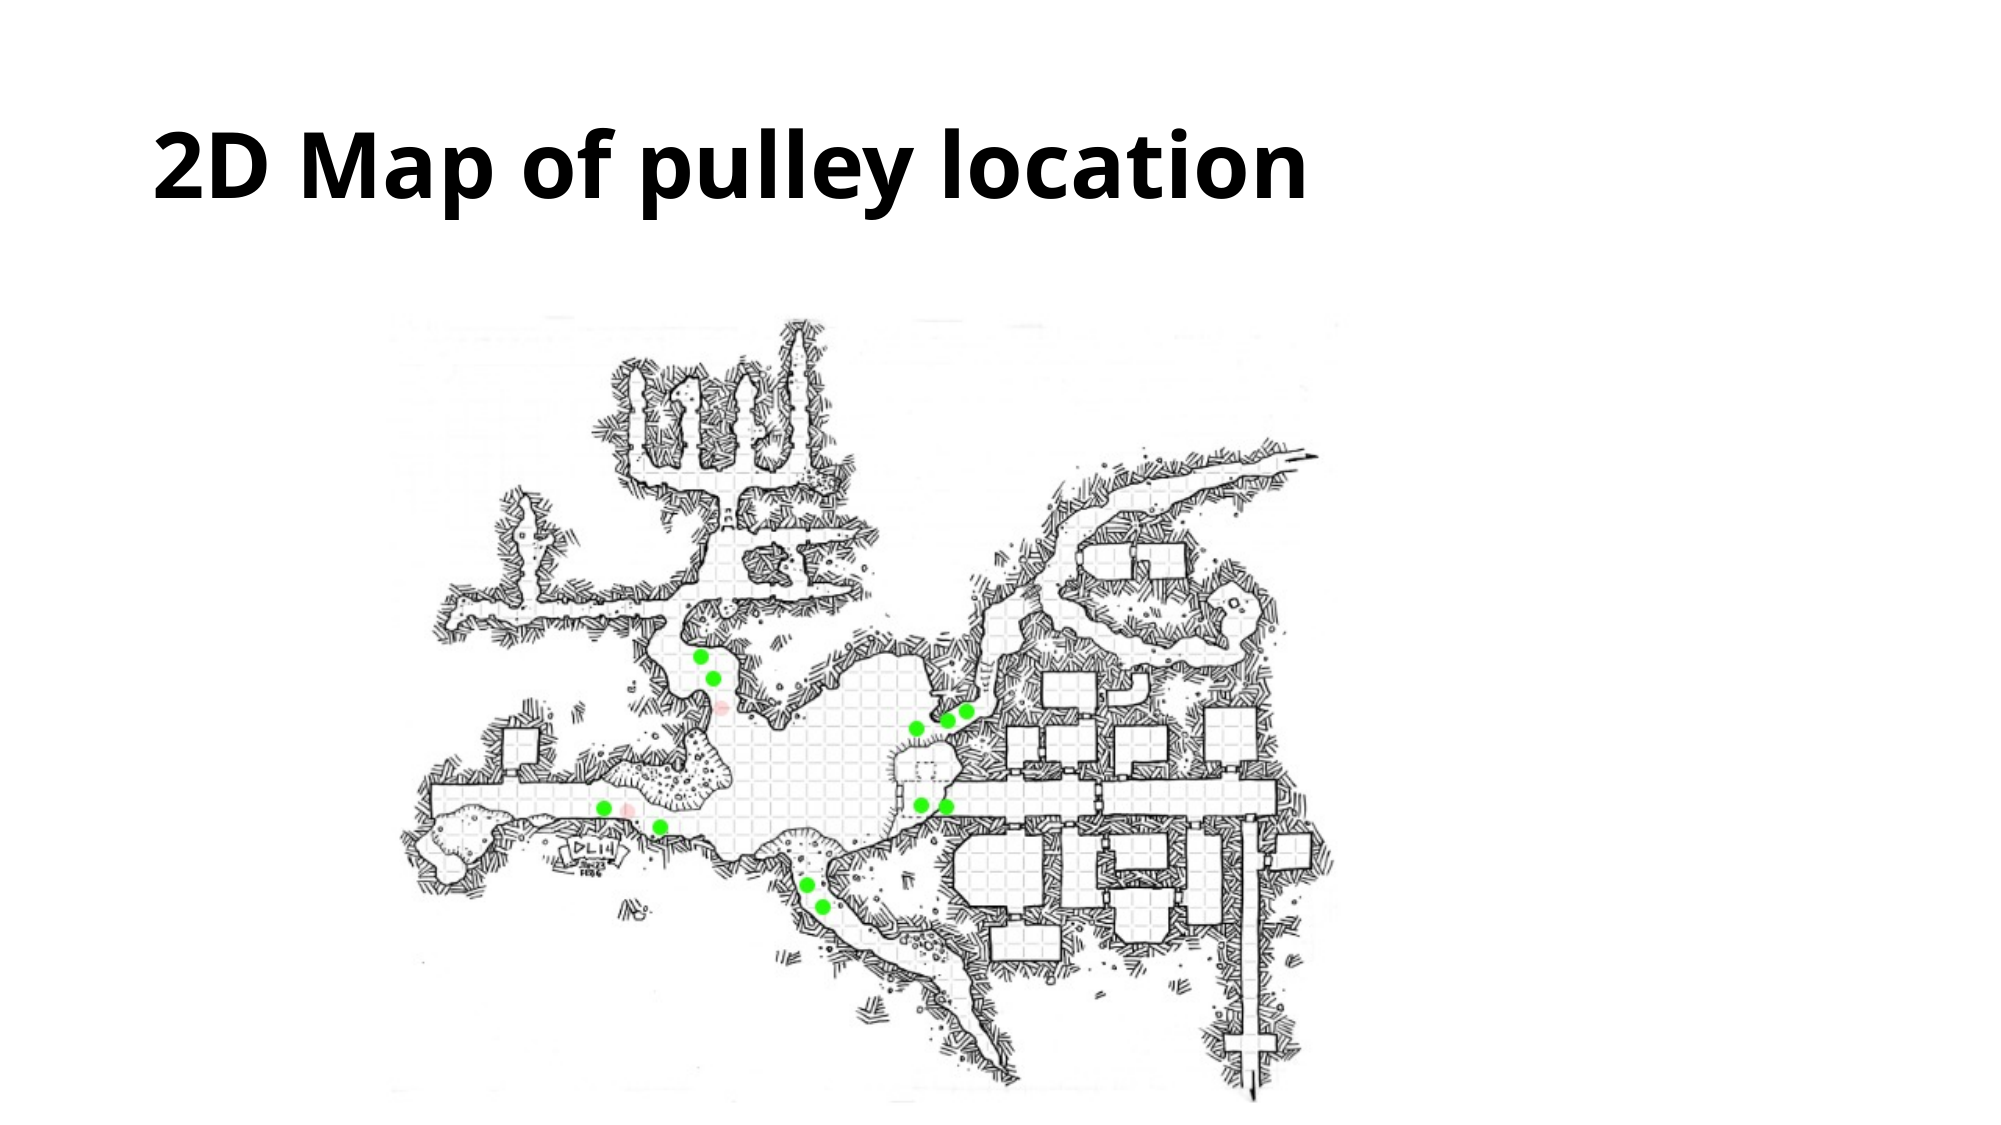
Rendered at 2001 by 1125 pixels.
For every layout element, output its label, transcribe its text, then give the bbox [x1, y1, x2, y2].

picture [137, 277, 1525, 1106]
title 2D Map of pulley location [137, 59, 1863, 278]
